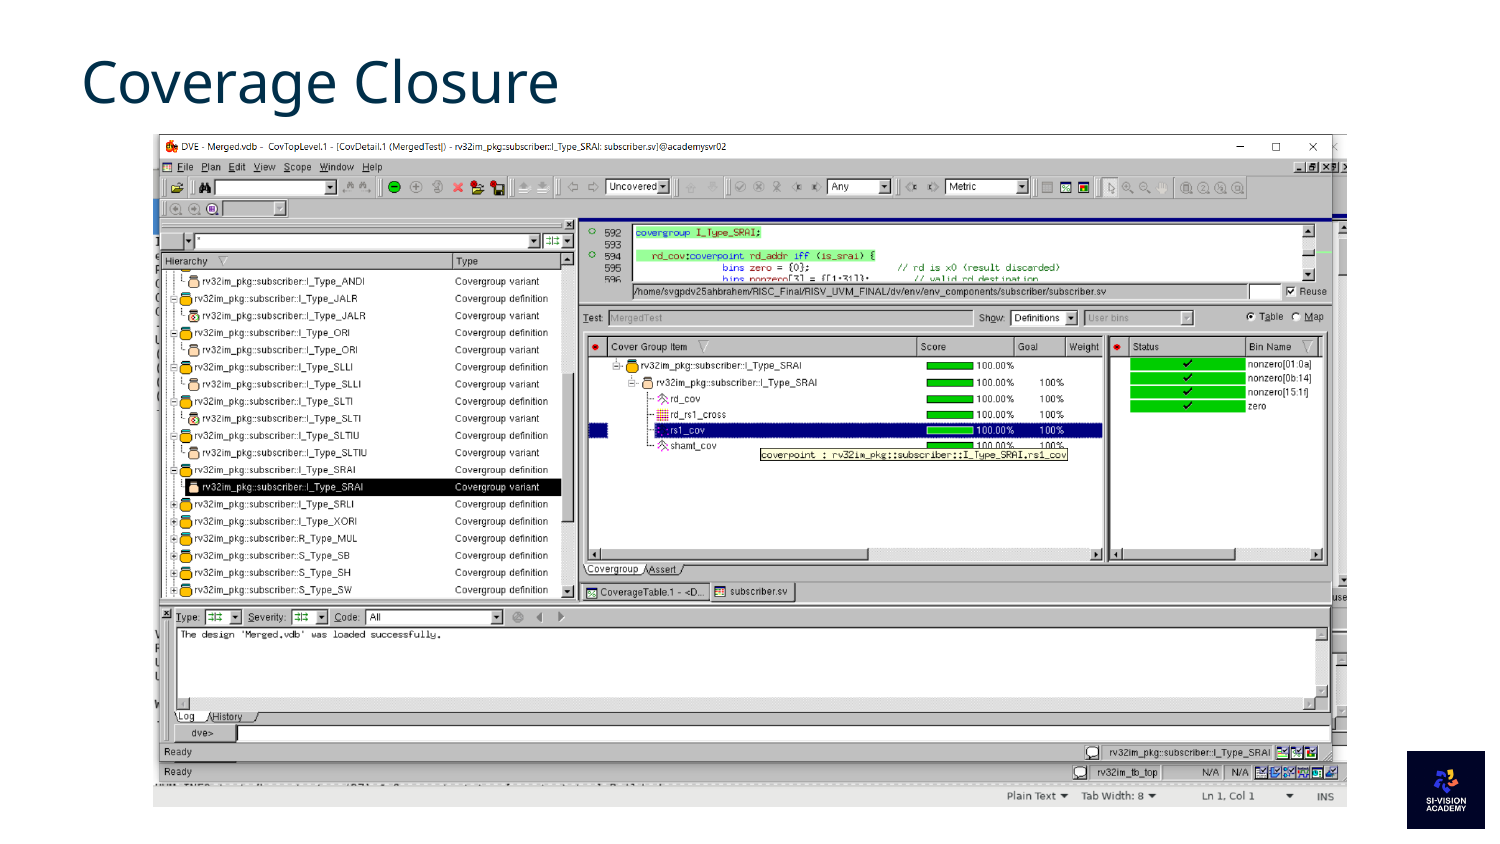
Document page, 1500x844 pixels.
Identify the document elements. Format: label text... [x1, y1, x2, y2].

picture [152, 134, 1348, 807]
picture [1407, 751, 1485, 829]
title Coverage Closure [69, 0, 925, 123]
